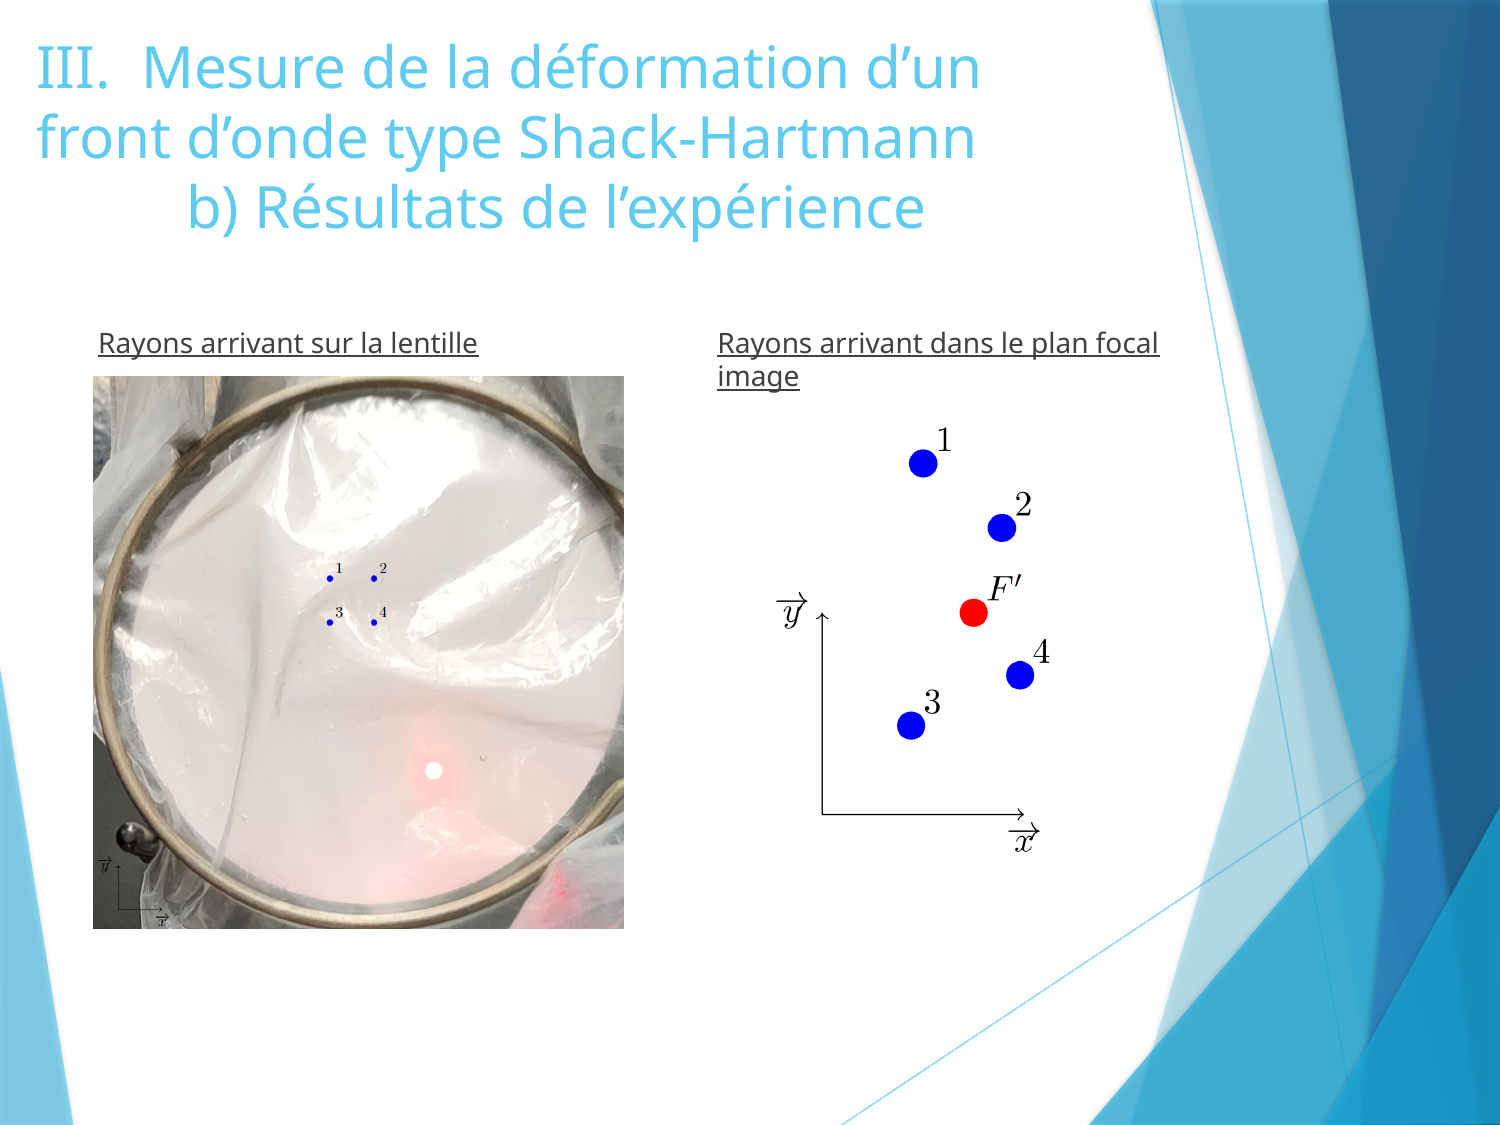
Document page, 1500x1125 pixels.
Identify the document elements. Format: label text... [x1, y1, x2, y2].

picture [768, 422, 1054, 861]
text_box Rayons arrivant dans le plan focal image [702, 317, 1242, 400]
picture [93, 376, 625, 930]
title III. Mesure de la déformation d’un front d’onde type Shack-Hartmann b) Résultats de l’expérience [21, 23, 1063, 256]
text_box Rayons arrivant sur la lentille [83, 317, 568, 367]
